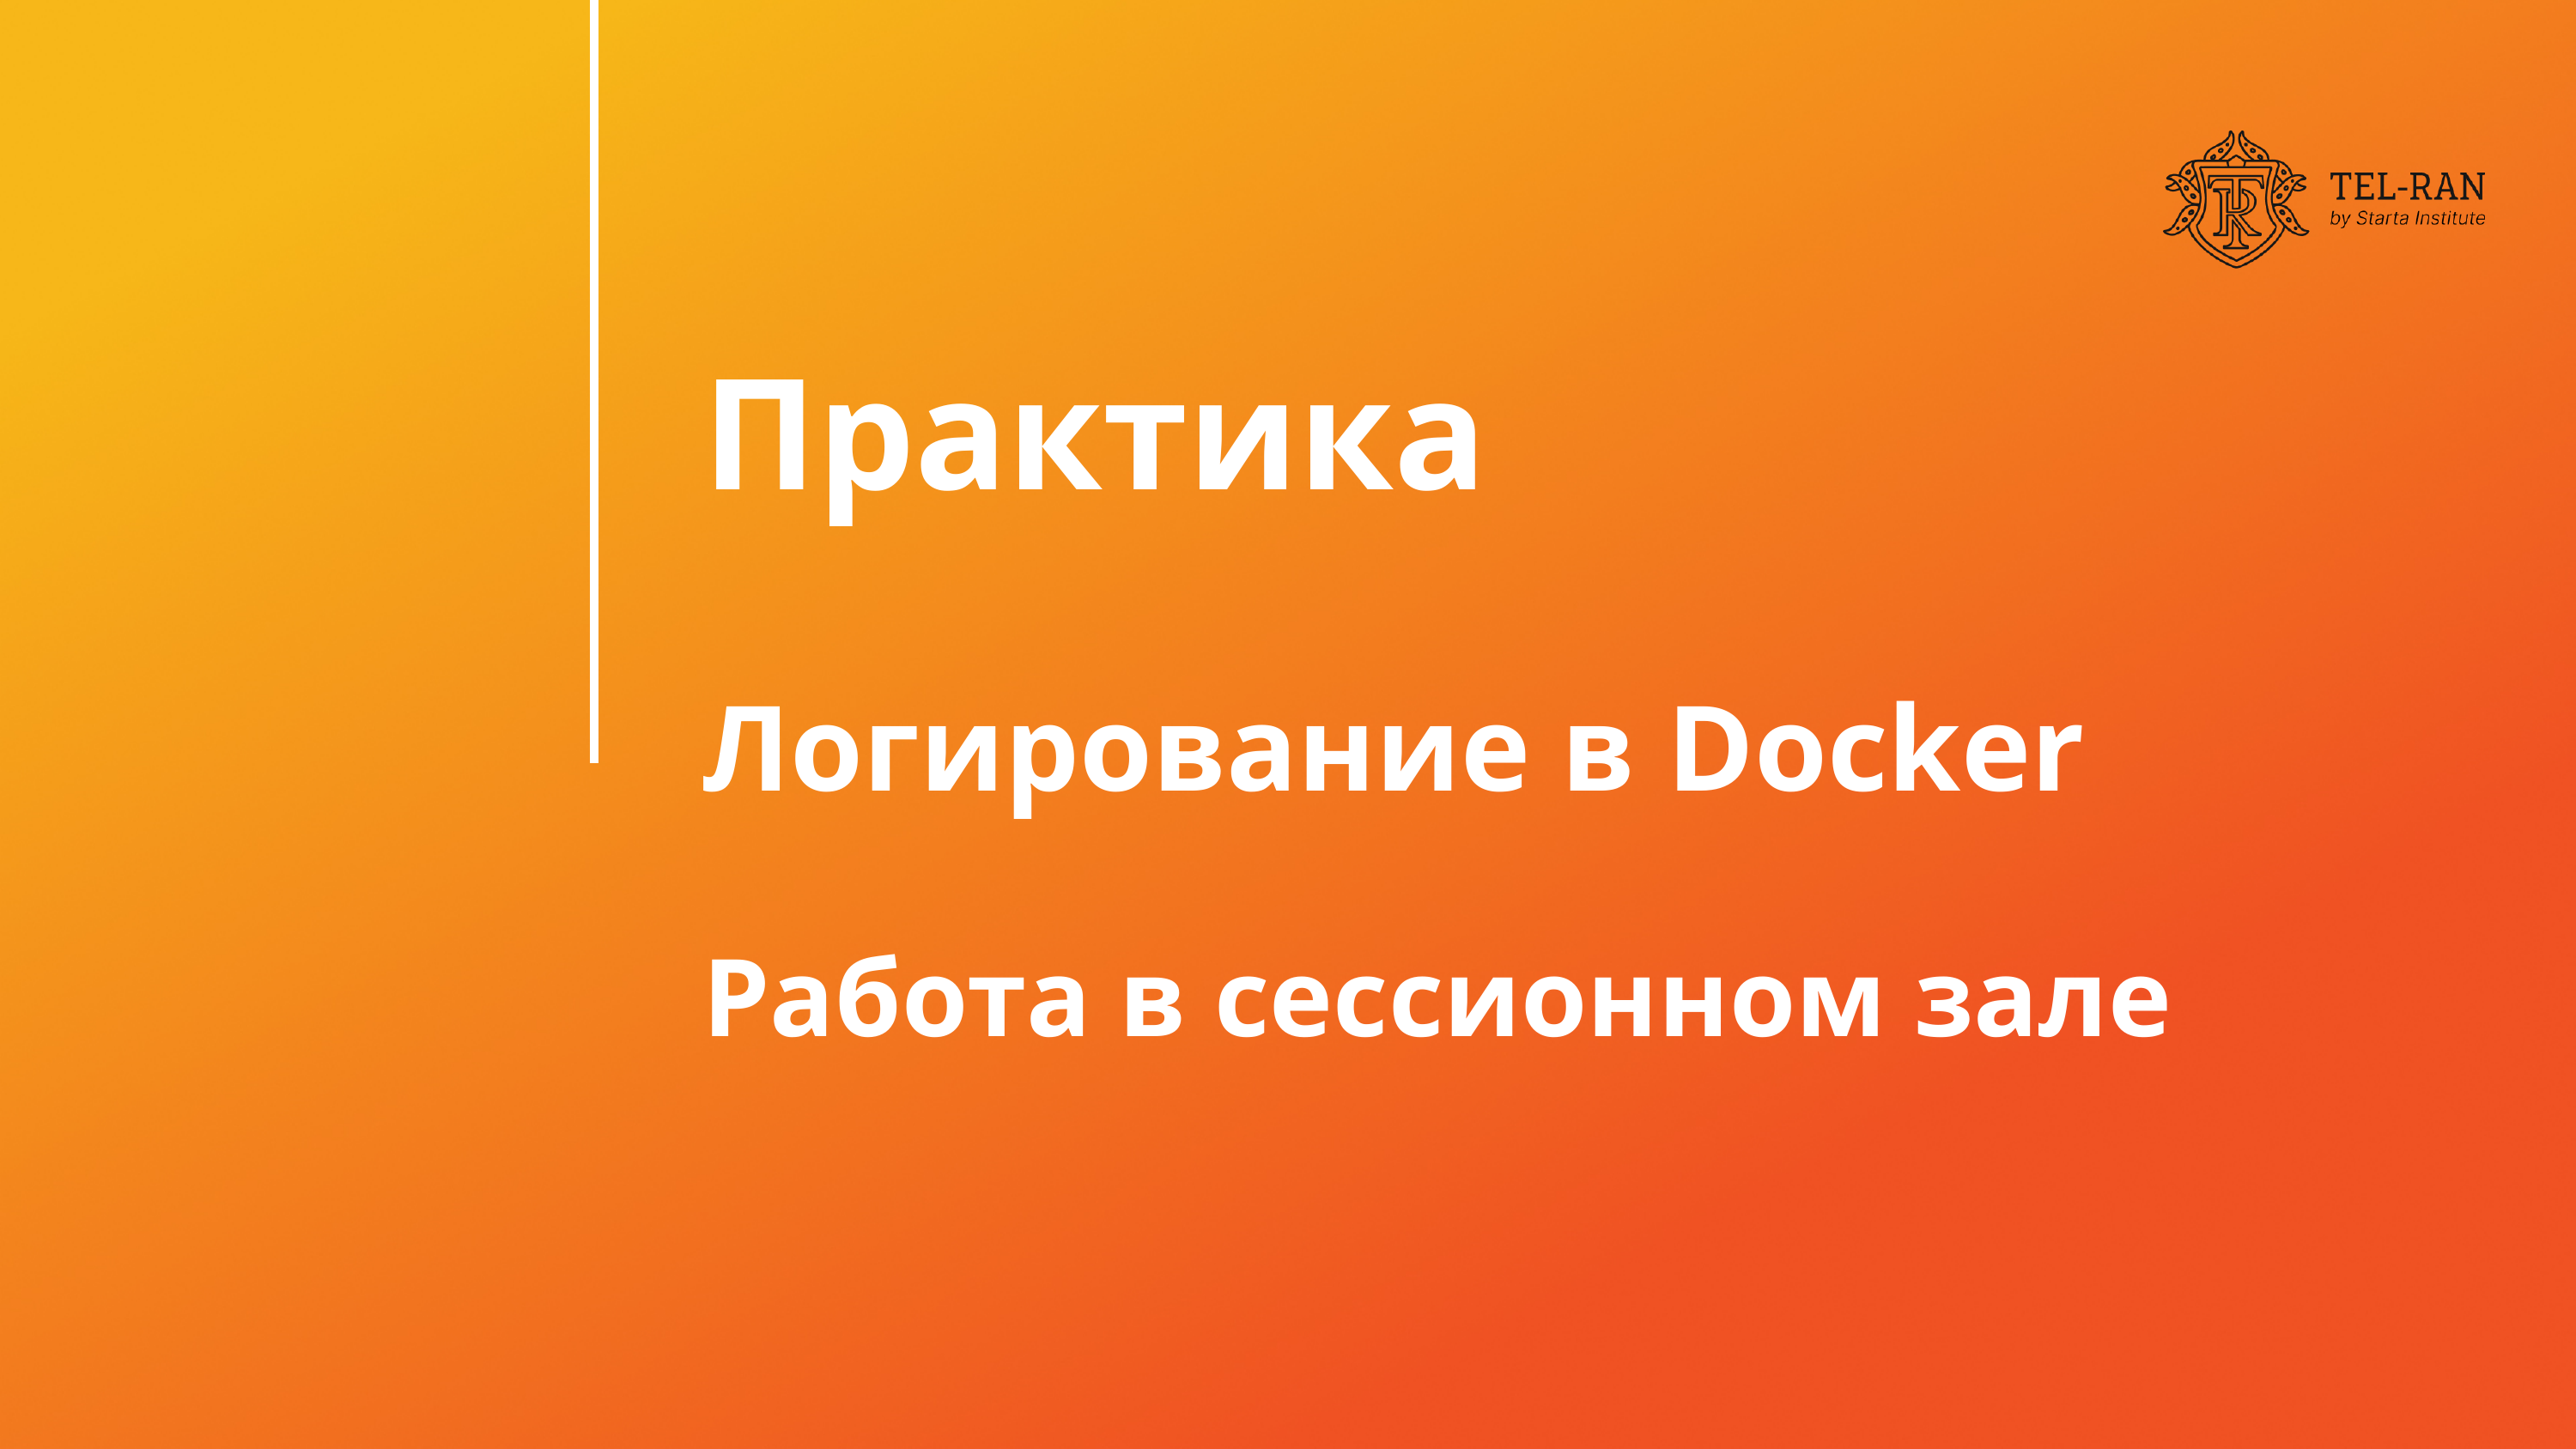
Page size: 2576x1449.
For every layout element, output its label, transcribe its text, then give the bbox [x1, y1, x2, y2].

text_box Практика Логирование в Docker Работа в сессионном зале [702, 357, 2339, 1005]
picture [0, 0, 2576, 1449]
